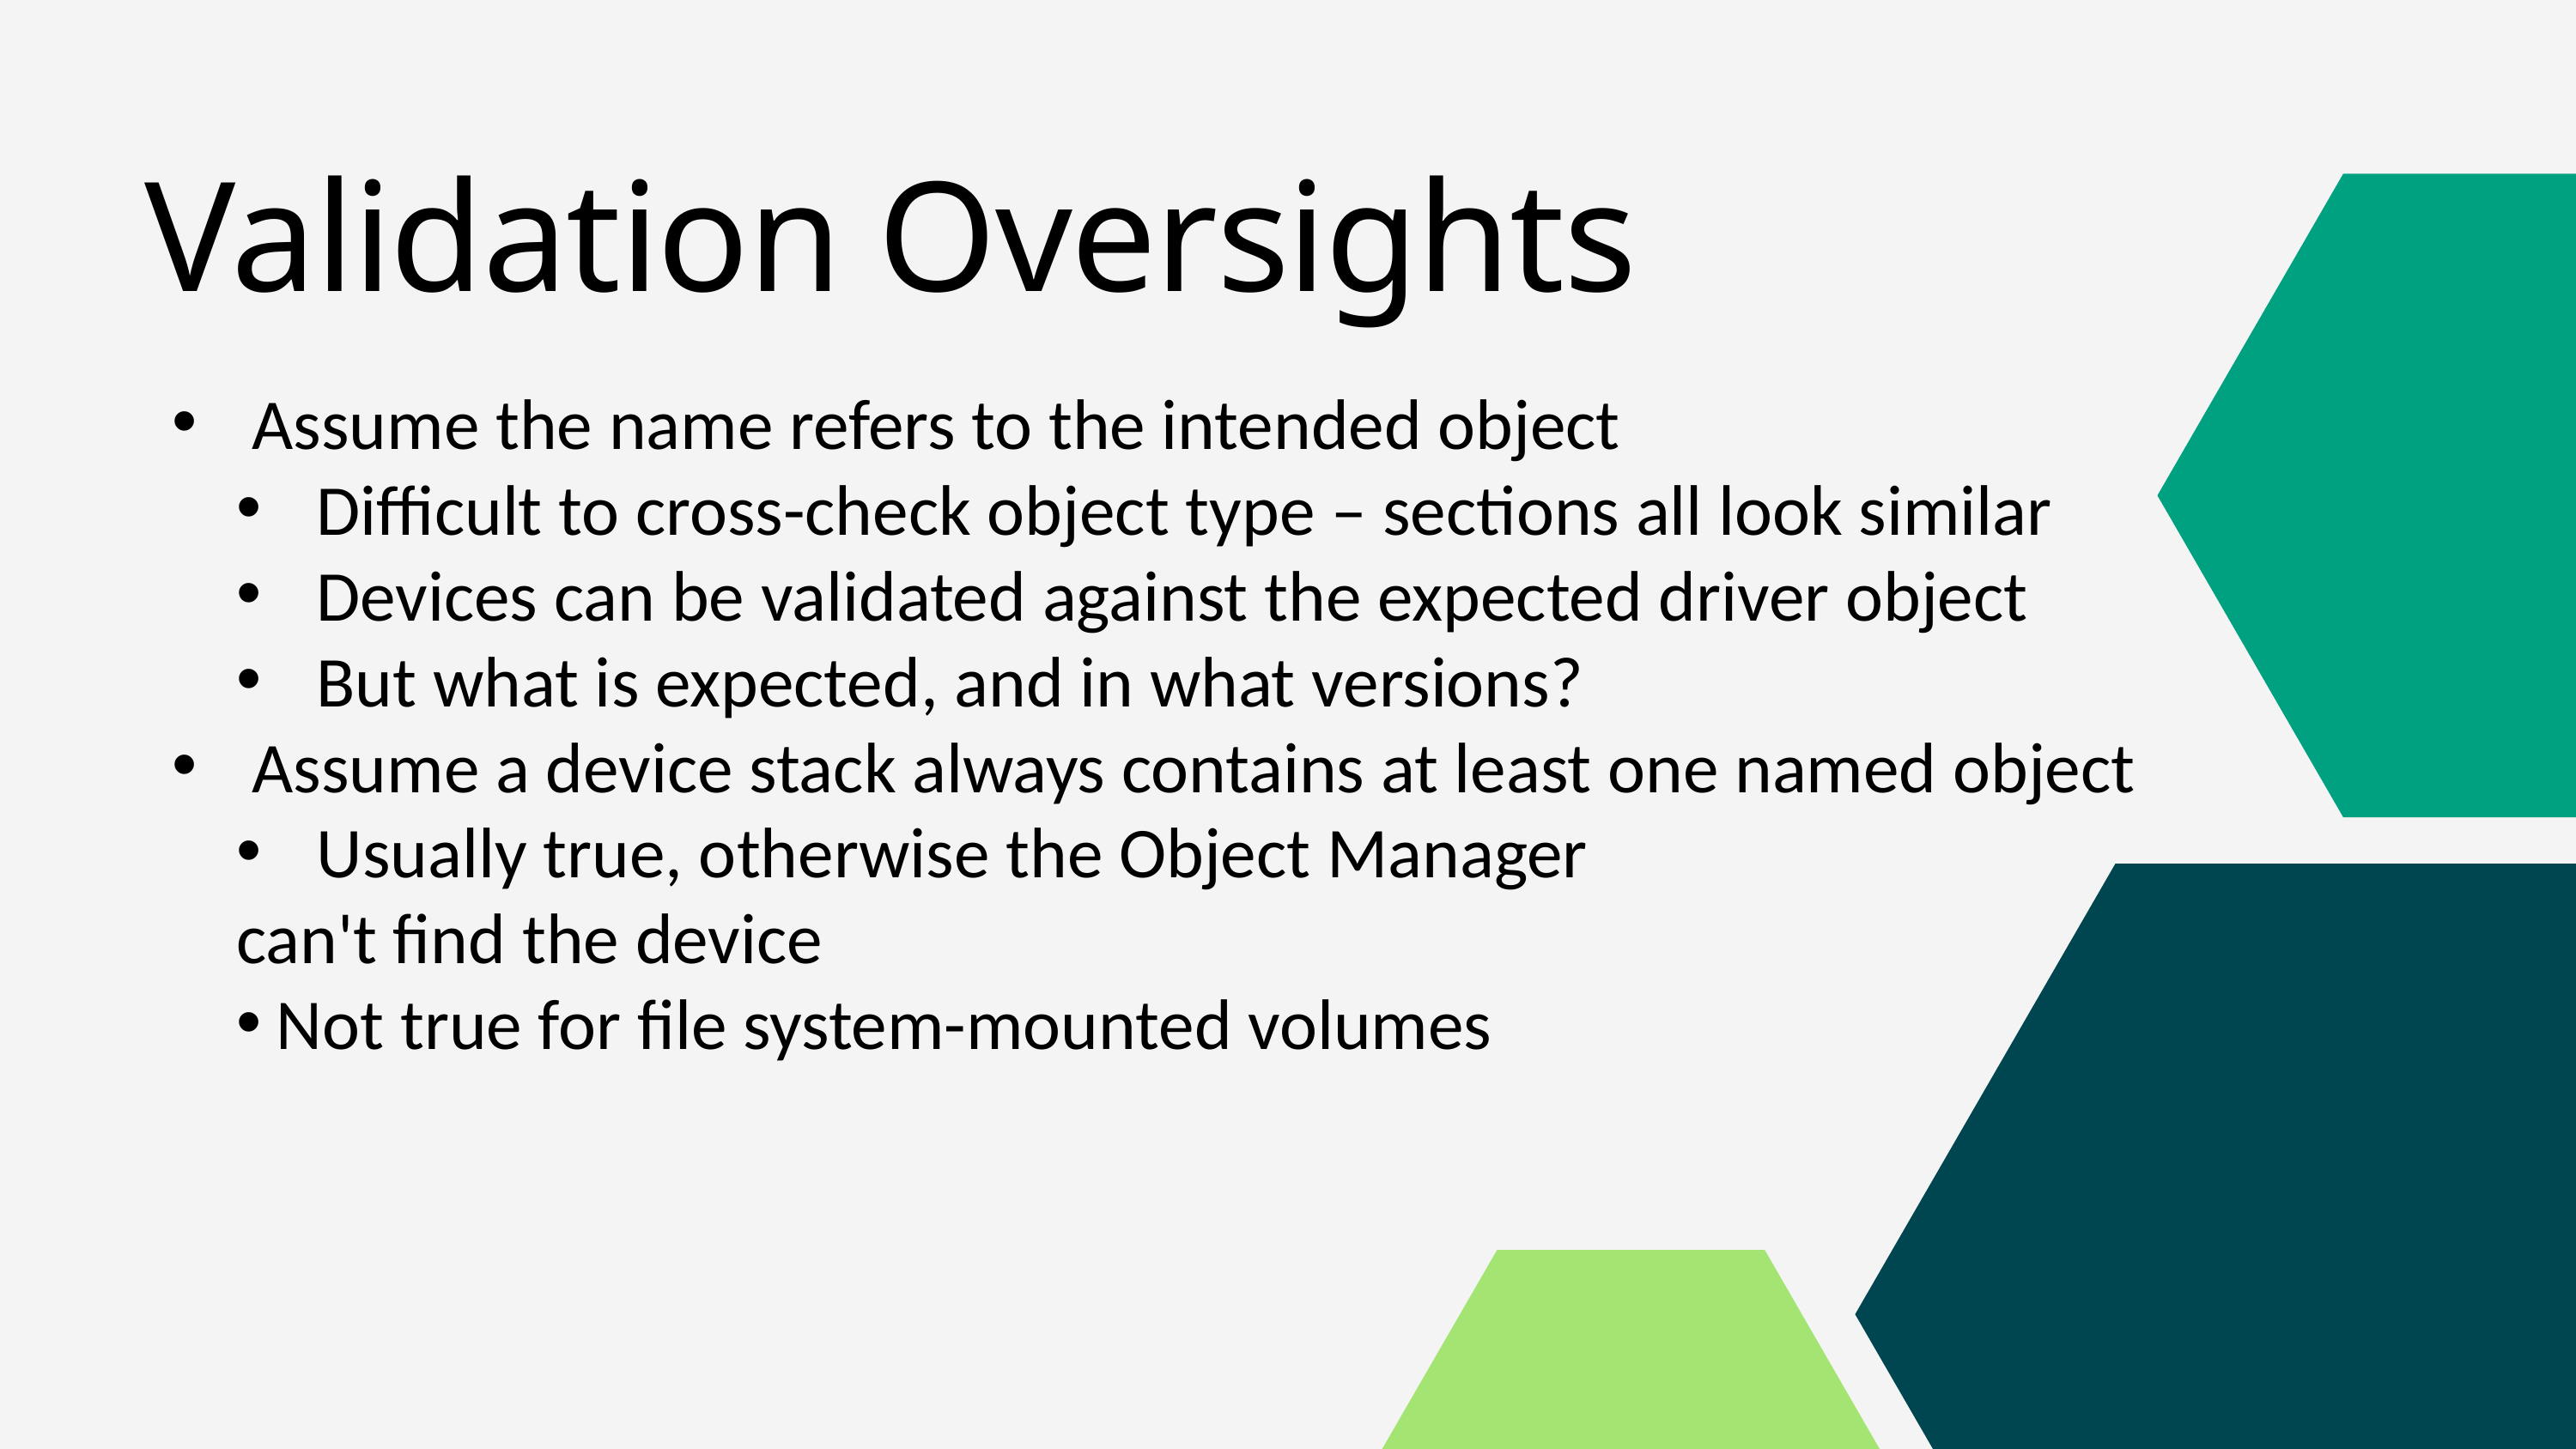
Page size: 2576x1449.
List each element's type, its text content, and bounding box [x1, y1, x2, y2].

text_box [1855, 863, 2576, 1449]
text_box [2157, 173, 2576, 818]
text_box Validation Oversights [144, 139, 2082, 322]
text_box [1363, 1249, 1899, 1449]
text_box Assume the name refers to the intended object Difficult to cross-check object type – sections all look similar Devices can be validated against the expected driver object But what is expected, and in what versions? Assume a device stack always contains at least one named object Usually true, otherwise the Object Manager can't find the device Not true for file system-mounted volumes [171, 377, 2222, 1064]
